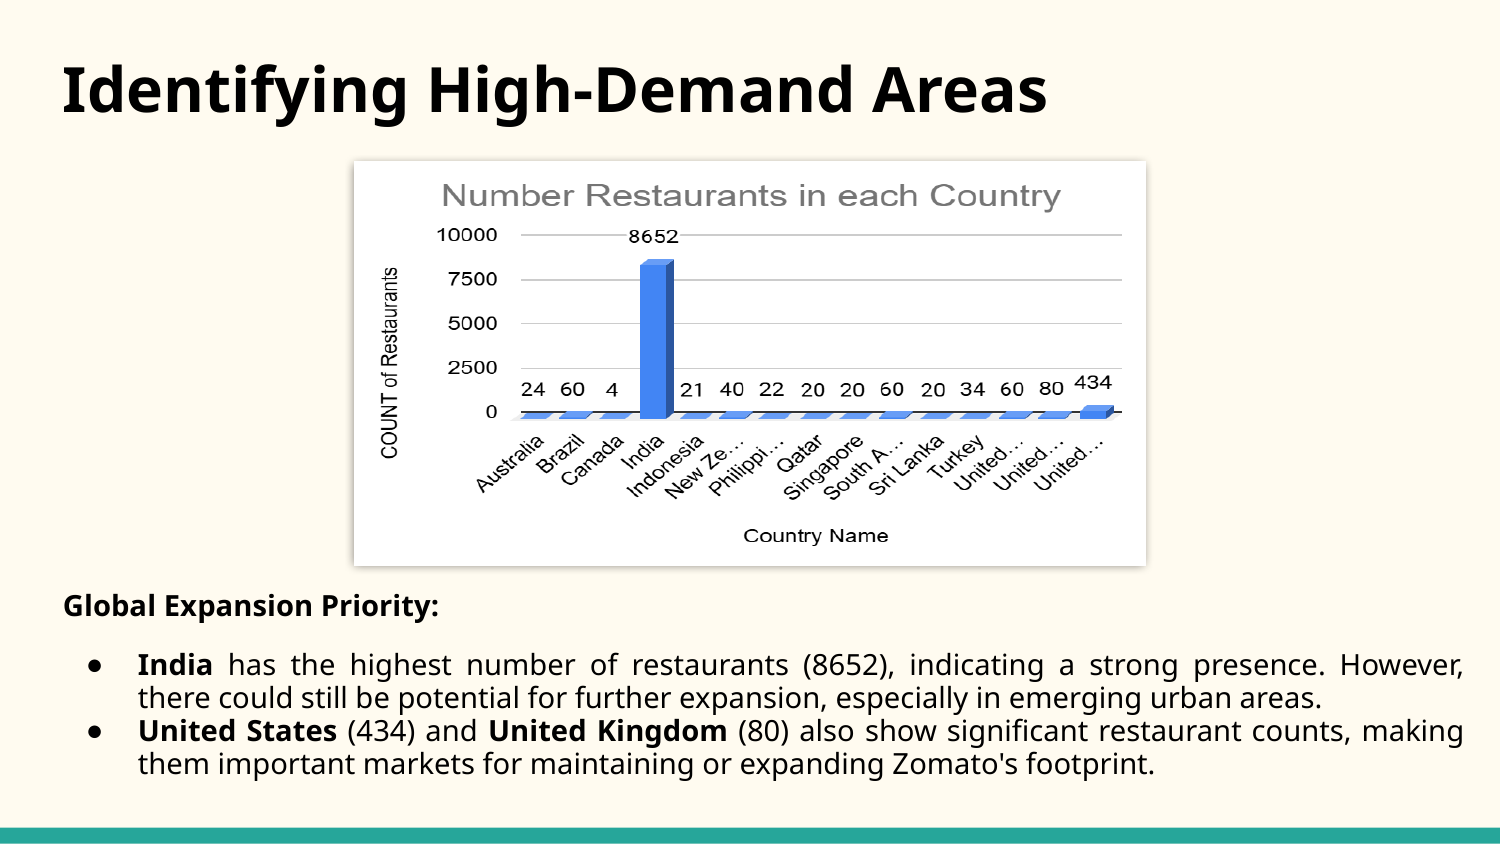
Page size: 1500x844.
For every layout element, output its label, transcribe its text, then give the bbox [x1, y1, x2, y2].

text_box Global Expansion Priority: India has the highest number of restaurants (8652), indicating a strong presence. However, there could still be potential for further expansion, especially in emerging urban areas. United States (434) and United Kingdom (80) also show significant restaurant counts, making them important markets for maintaining or expanding Zomato's footprint. [47, 575, 1480, 797]
title Identifying High-Demand Areas [48, 34, 1310, 123]
picture [354, 161, 1146, 566]
